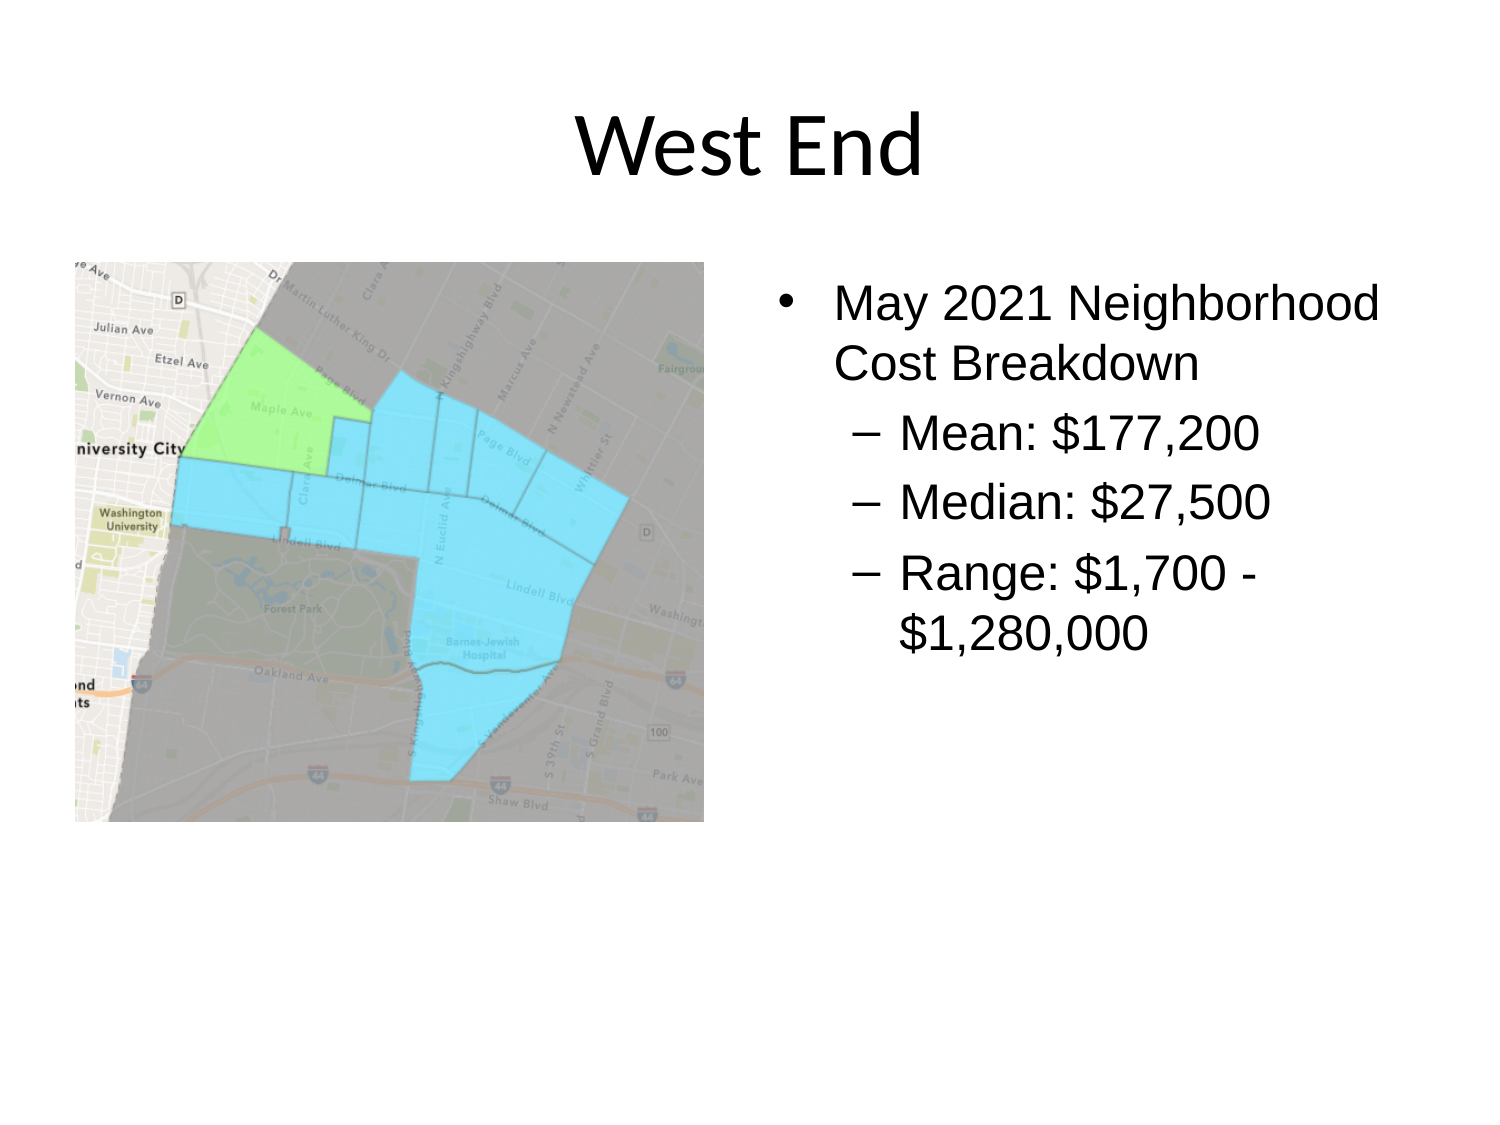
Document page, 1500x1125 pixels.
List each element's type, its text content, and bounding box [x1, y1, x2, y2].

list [74, 262, 704, 823]
list May 2021 Neighborhood Cost Breakdown Mean: $177,200 Median: $27,500 Range: $1,700 - $1,280,000 [762, 262, 1425, 1005]
title West End [75, 45, 1425, 233]
